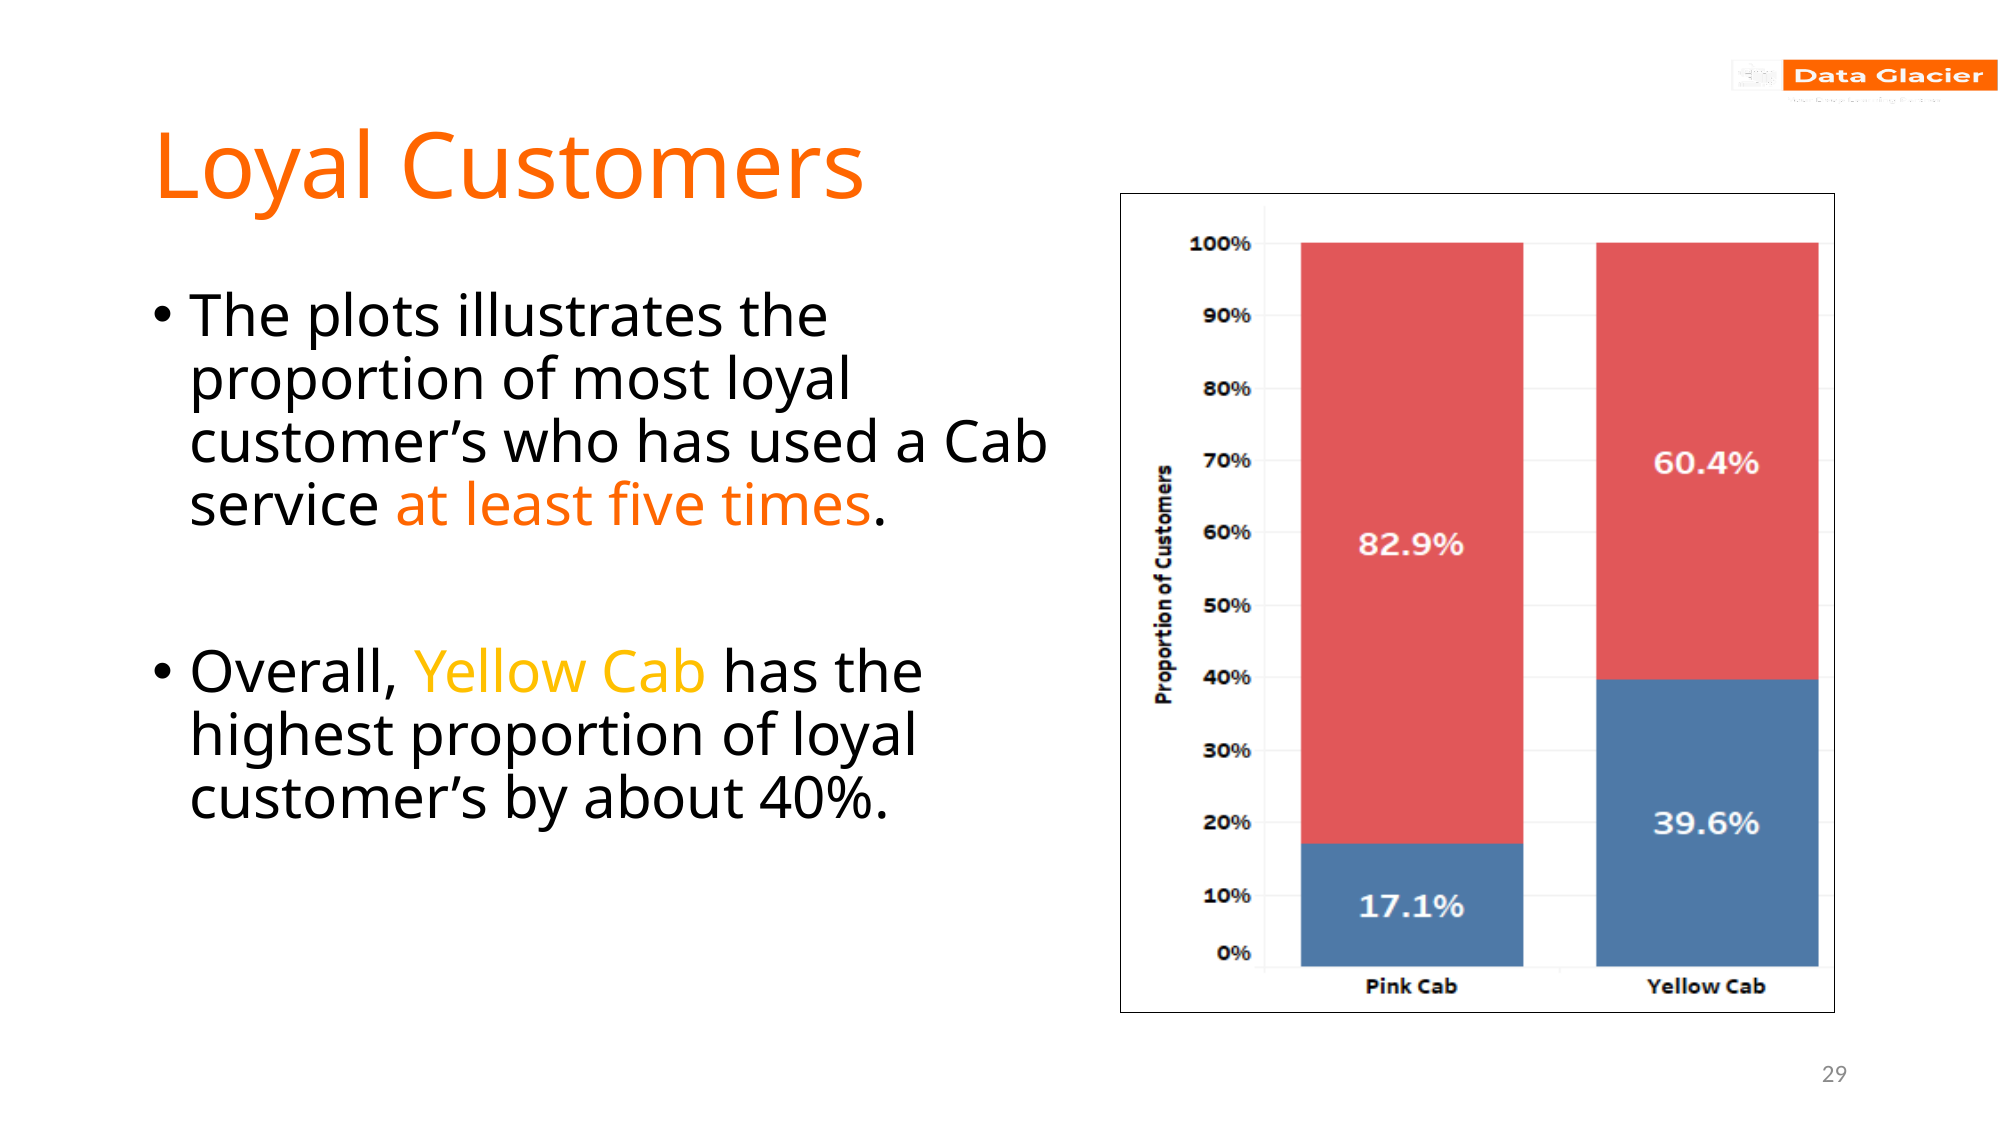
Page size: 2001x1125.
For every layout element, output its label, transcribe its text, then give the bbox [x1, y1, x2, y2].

list The plots illustrates the proportion of most loyal customer’s who has used a Cab service at least five times. Overall, Yellow Cab has the highest proportion of loyal customer’s by about 40%. [137, 278, 1093, 1001]
title Loyal Customers [137, 59, 1863, 278]
slide_number 29 [1412, 1042, 1863, 1103]
picture [1120, 192, 1835, 1013]
picture [1728, 0, 2000, 164]
